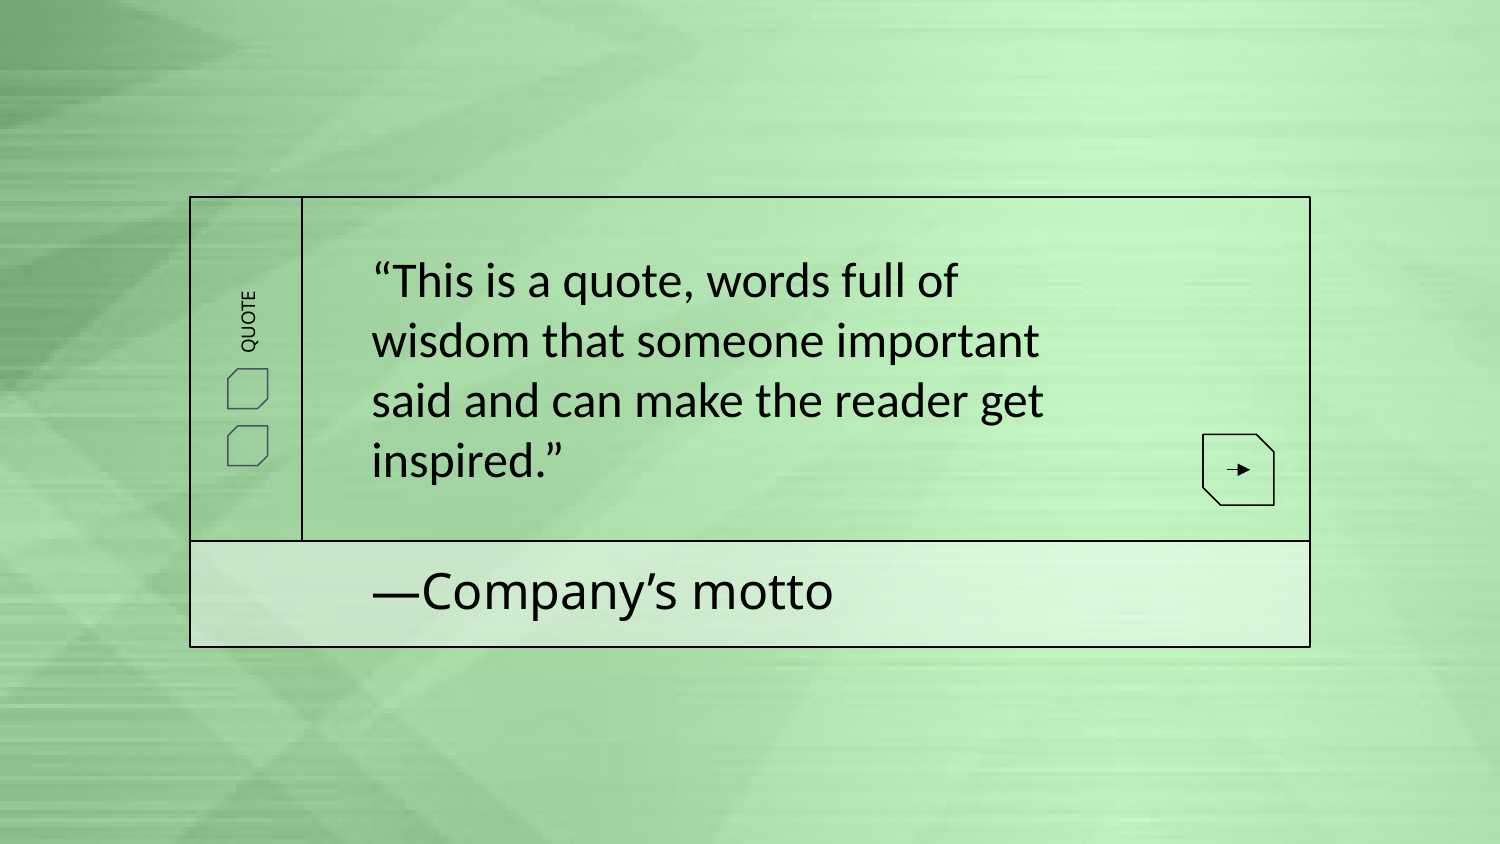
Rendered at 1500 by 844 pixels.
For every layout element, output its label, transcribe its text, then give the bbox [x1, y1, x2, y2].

picture [0, 0, 1500, 844]
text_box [1202, 434, 1274, 506]
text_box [227, 271, 268, 466]
subtitle “This is a quote, words full of wisdom that someone important said and can make the reader get inspired.” [356, 232, 1144, 506]
text_box [189, 196, 1311, 541]
text_box [1144, 541, 1311, 647]
text_box [189, 541, 356, 647]
title —Company’s motto [356, 540, 1144, 647]
